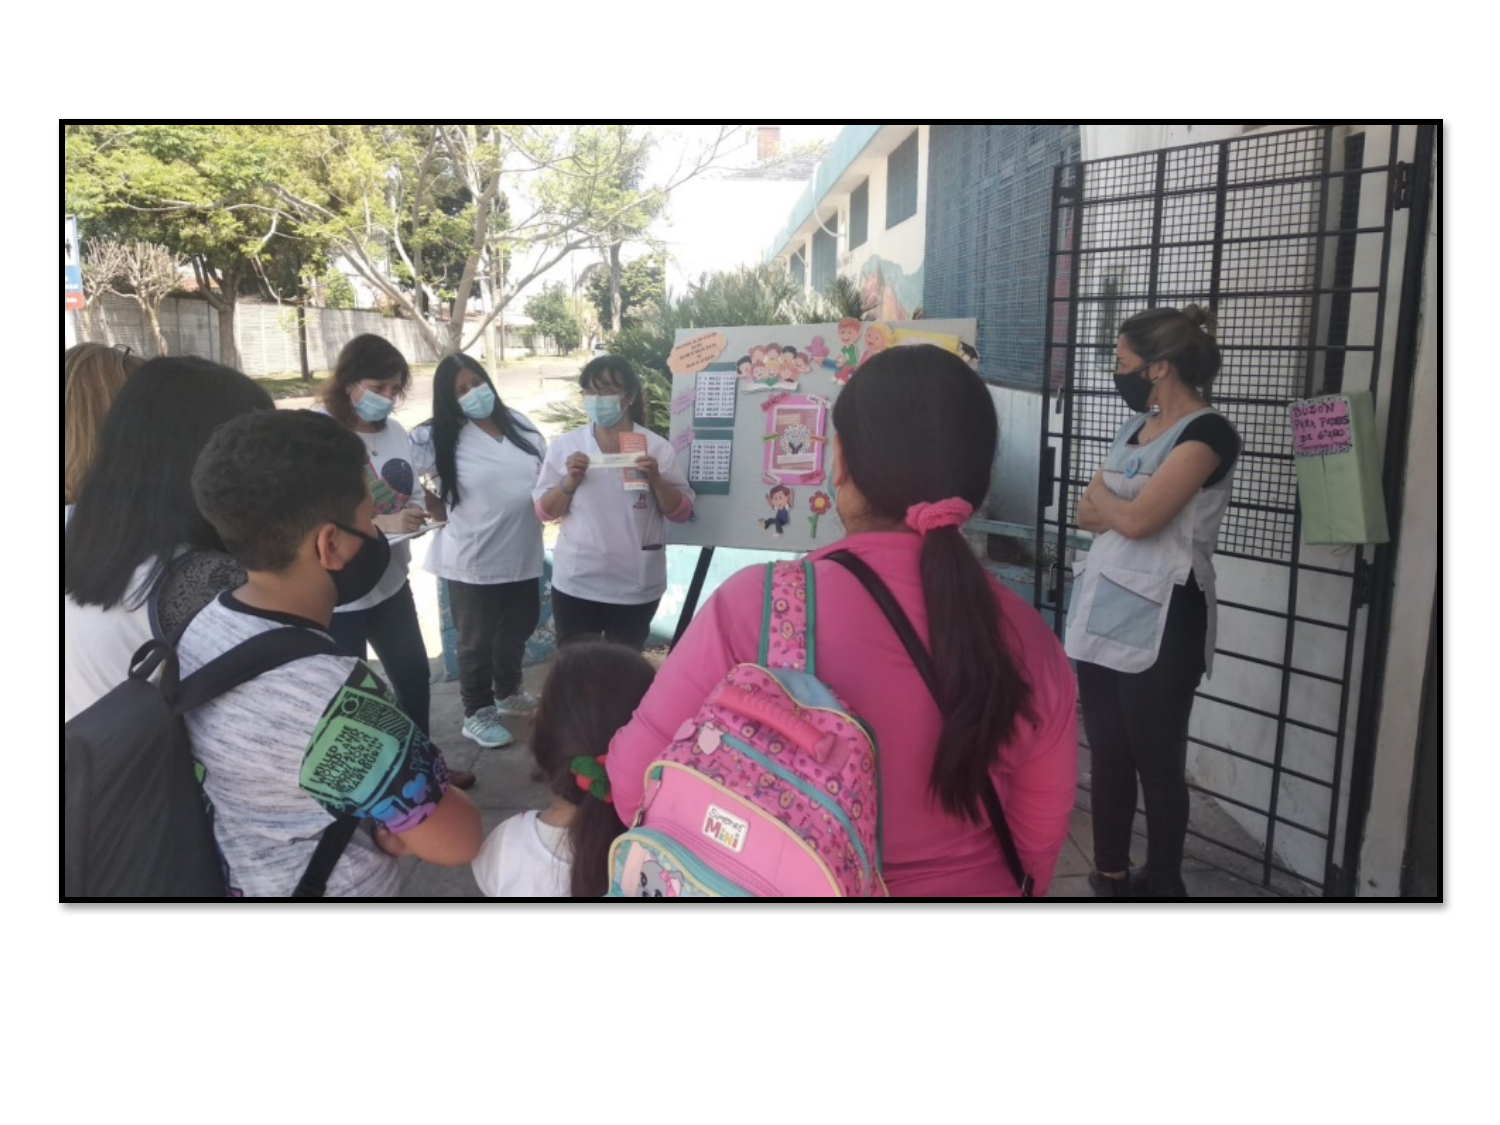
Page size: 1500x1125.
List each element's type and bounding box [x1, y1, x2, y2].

list [64, 125, 1438, 898]
